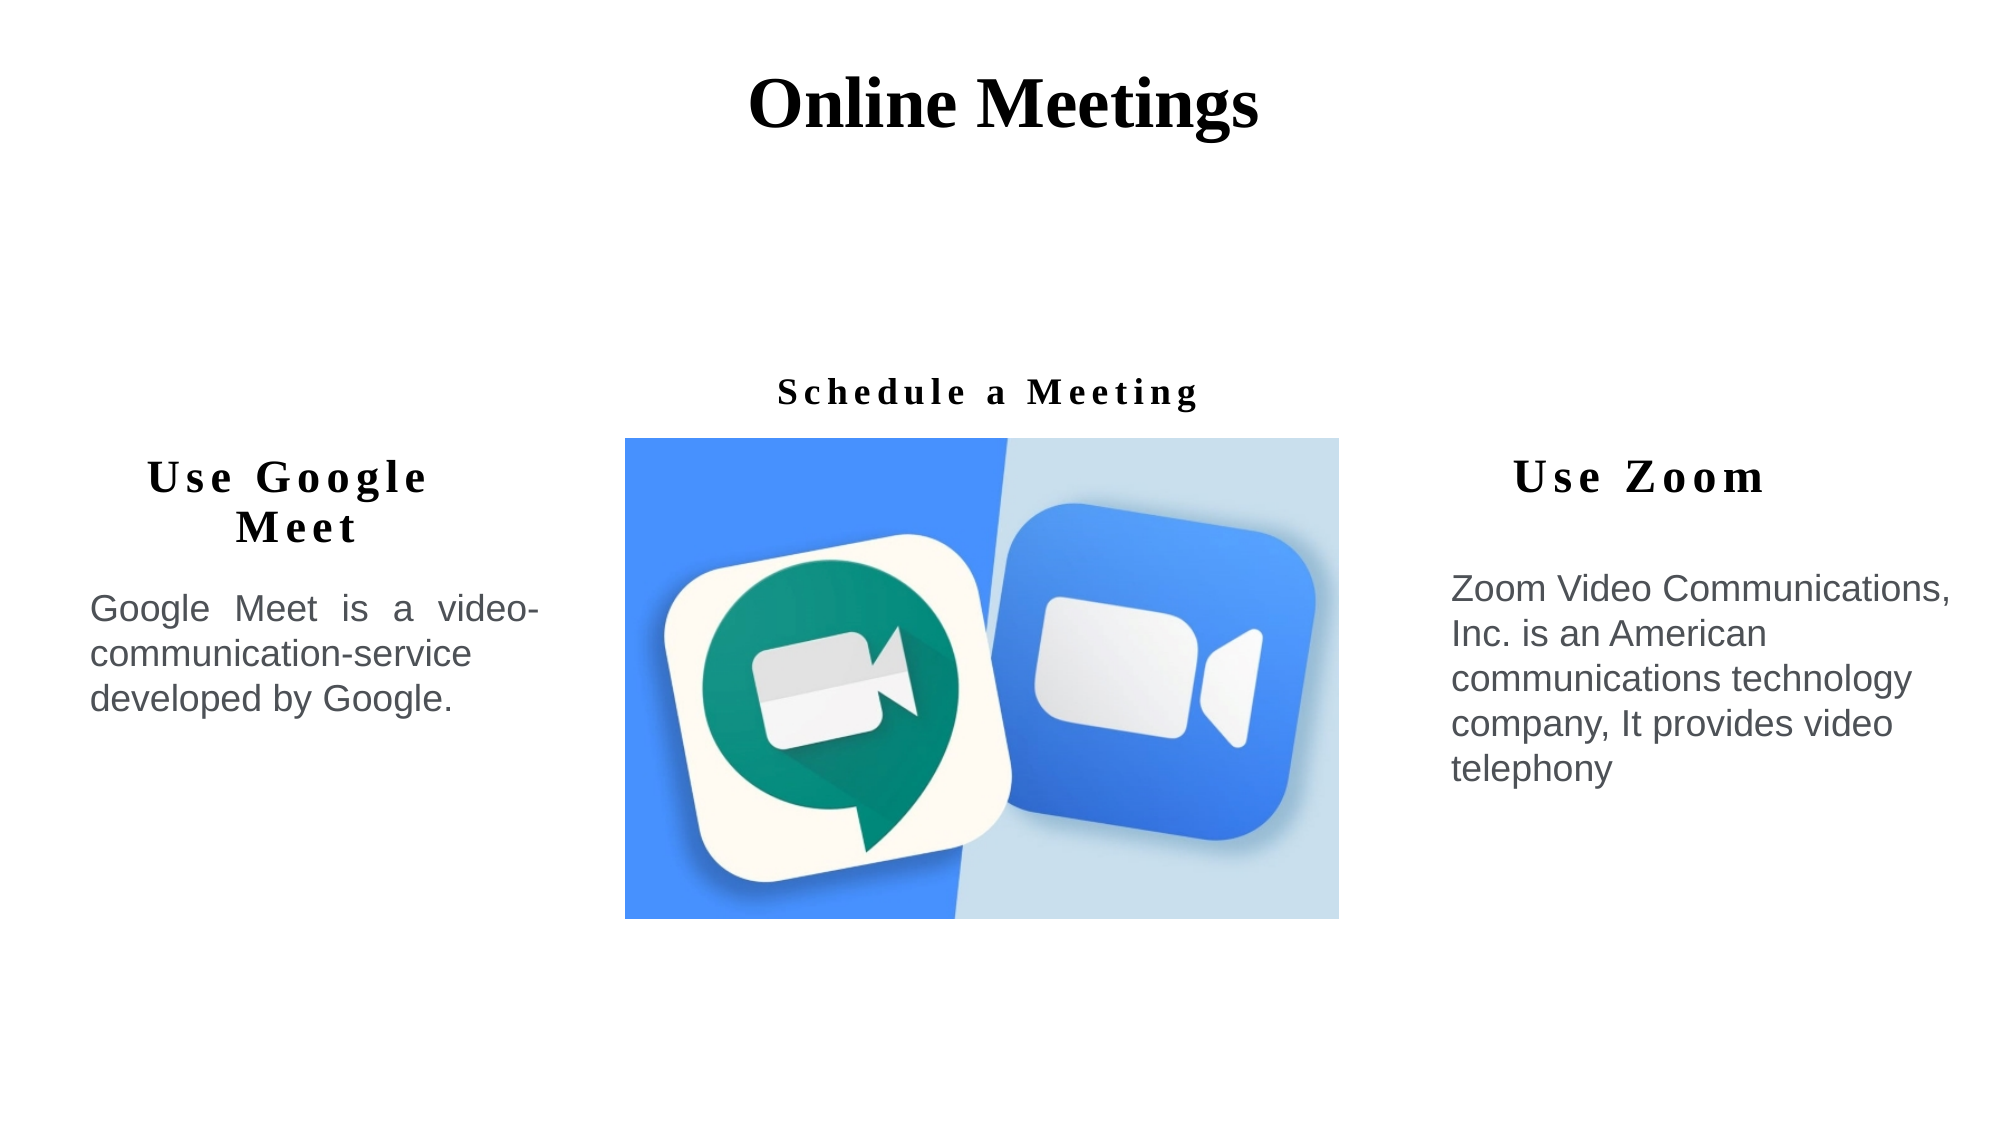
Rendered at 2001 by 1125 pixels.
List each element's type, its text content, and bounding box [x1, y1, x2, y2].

text_box Zoom Video Communications, Inc. is an American communications technology company, It provides video telephony [1436, 556, 1976, 797]
picture [625, 438, 1339, 919]
text_box Google Meet is a video-communication-service developed by Google. [74, 576, 555, 726]
text_box Use Google Meet [0, 445, 625, 561]
title Online Meetings [554, 30, 1454, 179]
text_box Schedule a Meeting [762, 359, 1228, 420]
text_box Use Zoom [1339, 438, 1967, 567]
